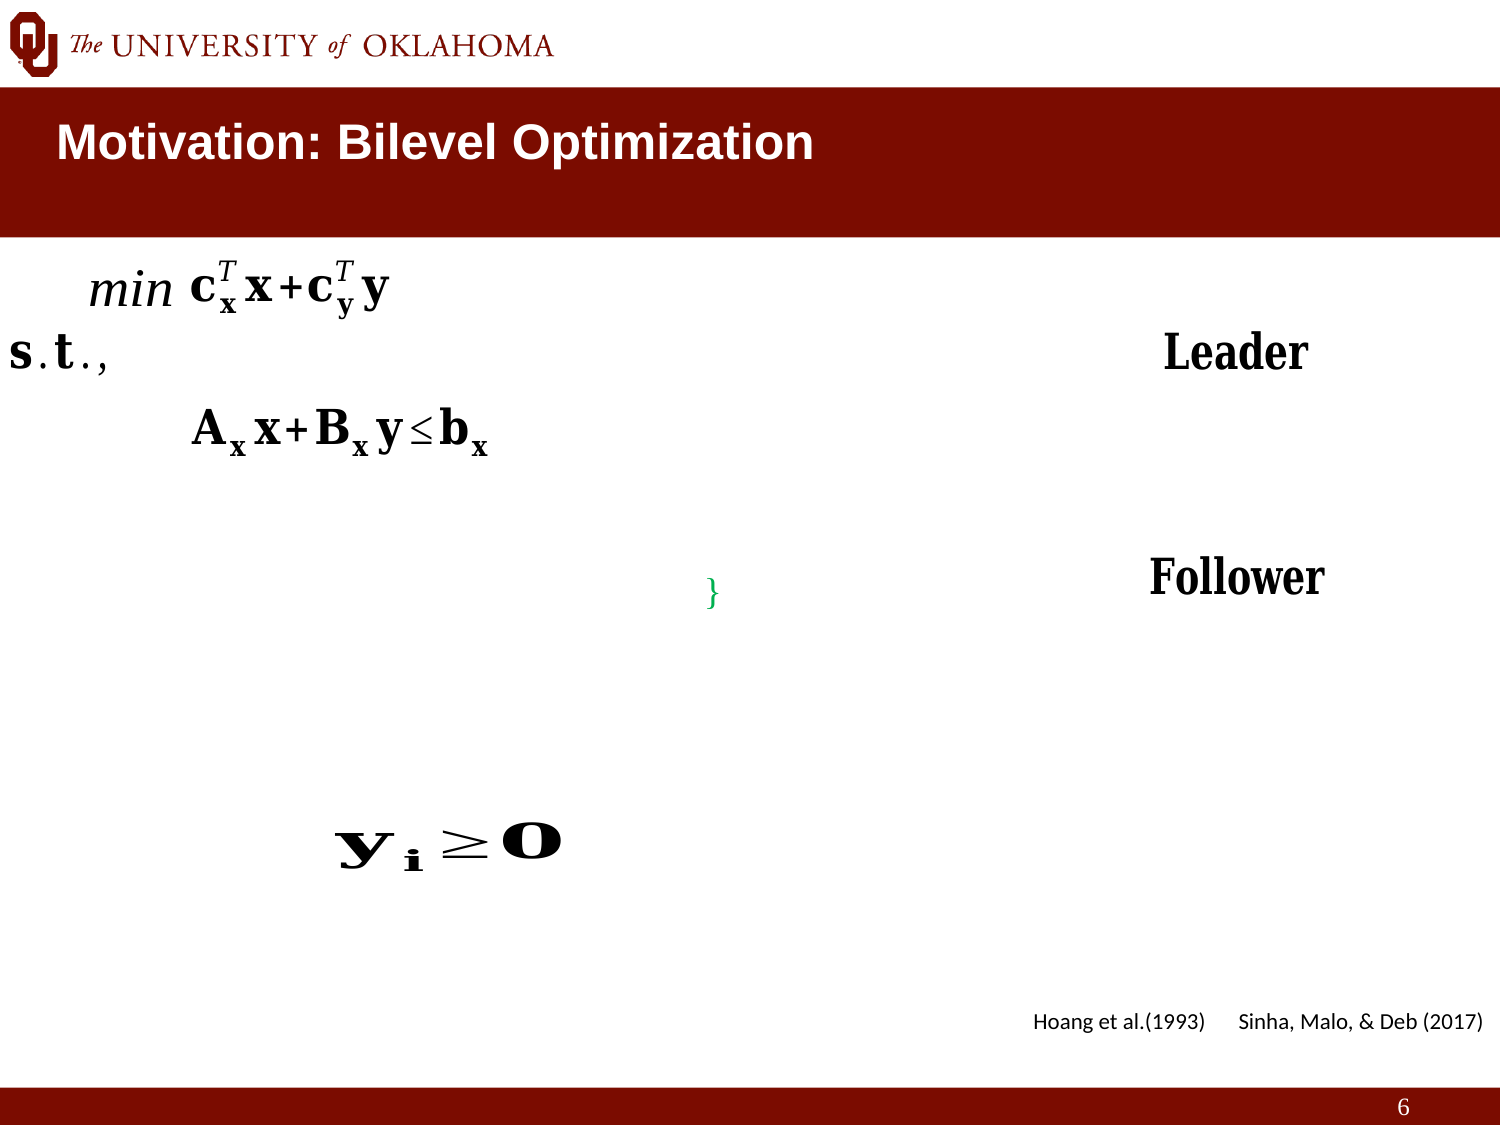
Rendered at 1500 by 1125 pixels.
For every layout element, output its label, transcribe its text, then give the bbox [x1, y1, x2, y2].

text_box Sinha, Malo, & Deb (2017) [1222, 999, 1499, 1042]
slide_number 6 [1074, 1074, 1425, 1125]
text_box Hoang et al.(1993) [1018, 999, 1222, 1042]
picture [177, 258, 241, 326]
picture [2, 0, 562, 115]
text_box Motivation: Bilevel Optimization [41, 101, 1392, 290]
